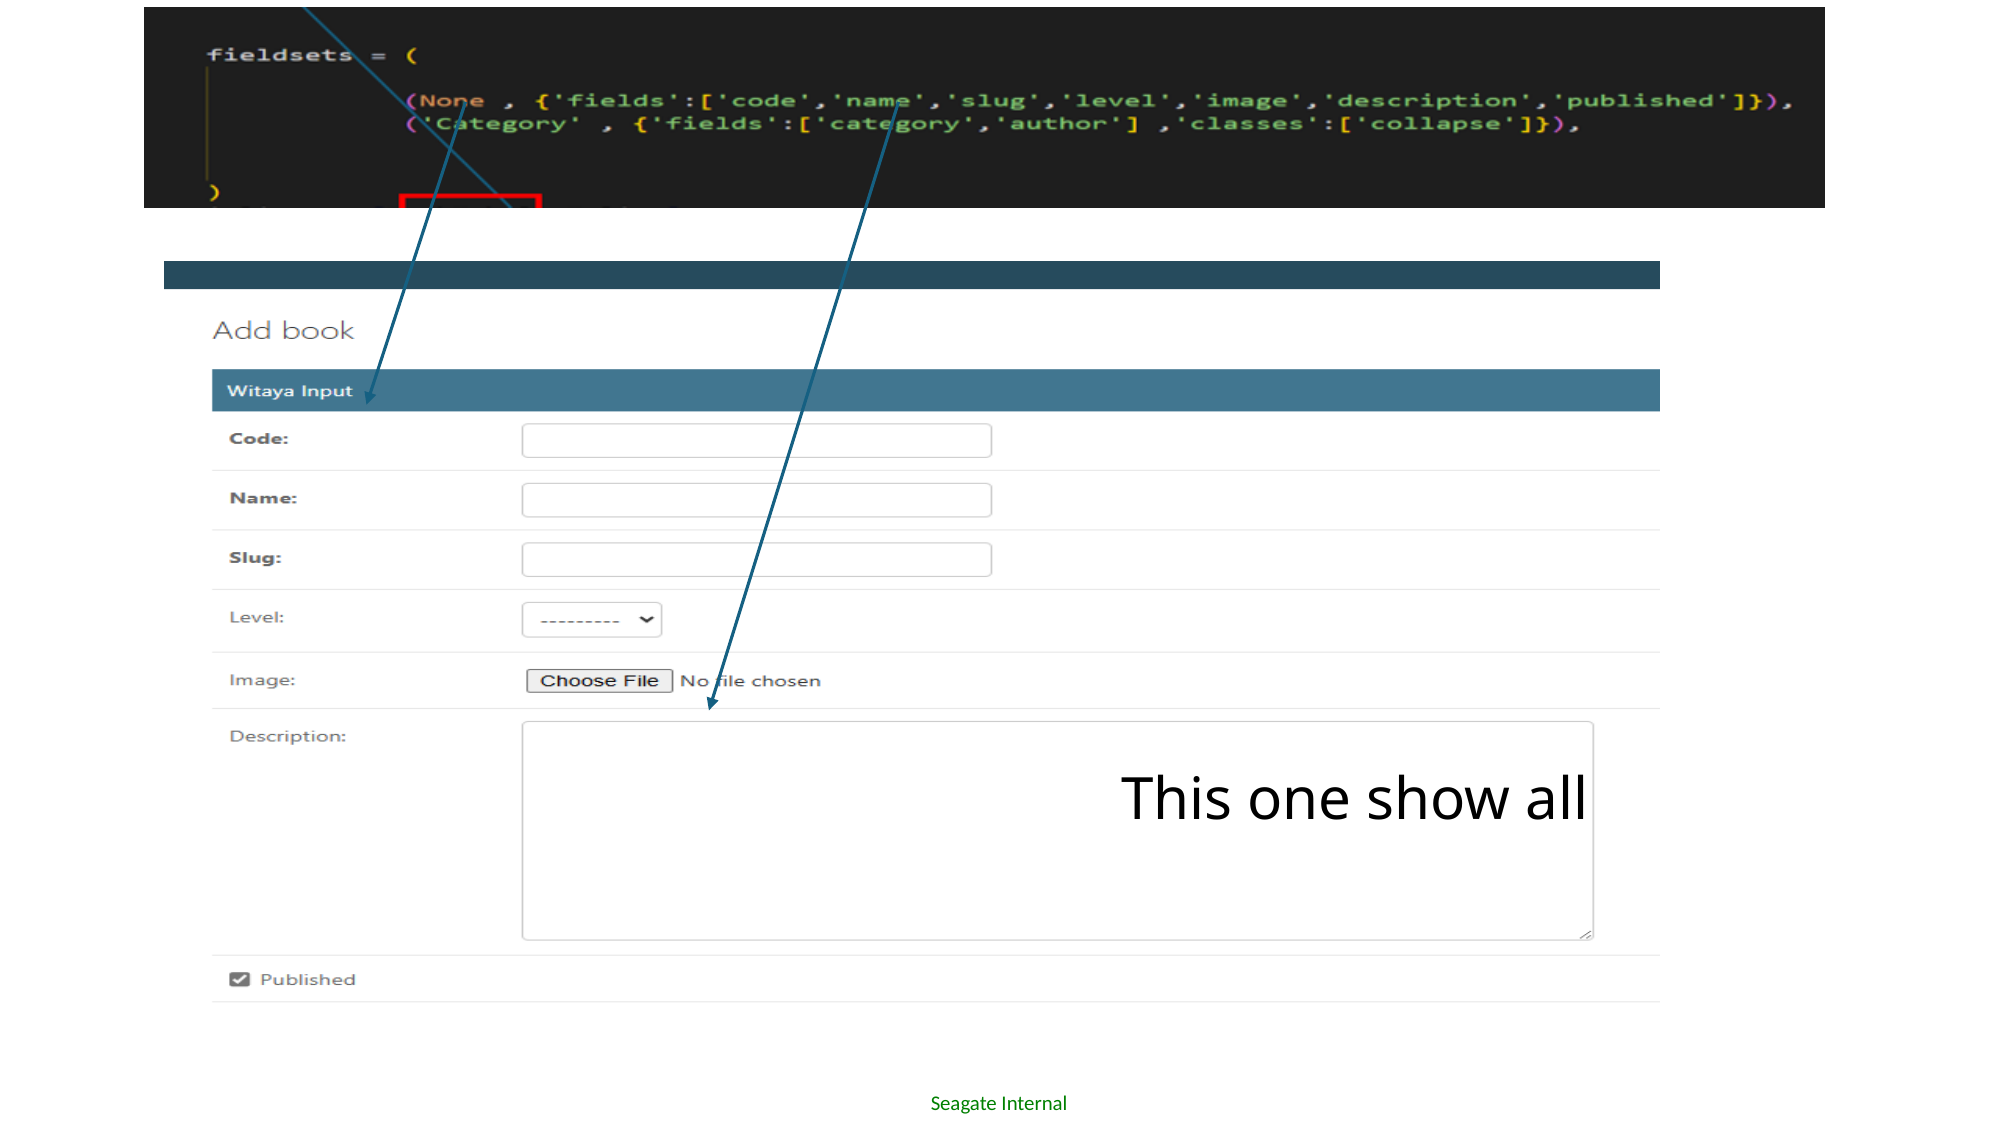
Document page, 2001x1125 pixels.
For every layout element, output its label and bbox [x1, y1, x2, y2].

picture [163, 261, 1661, 1037]
text_box [365, 101, 467, 406]
picture [143, 7, 1825, 209]
text_box [708, 101, 900, 711]
